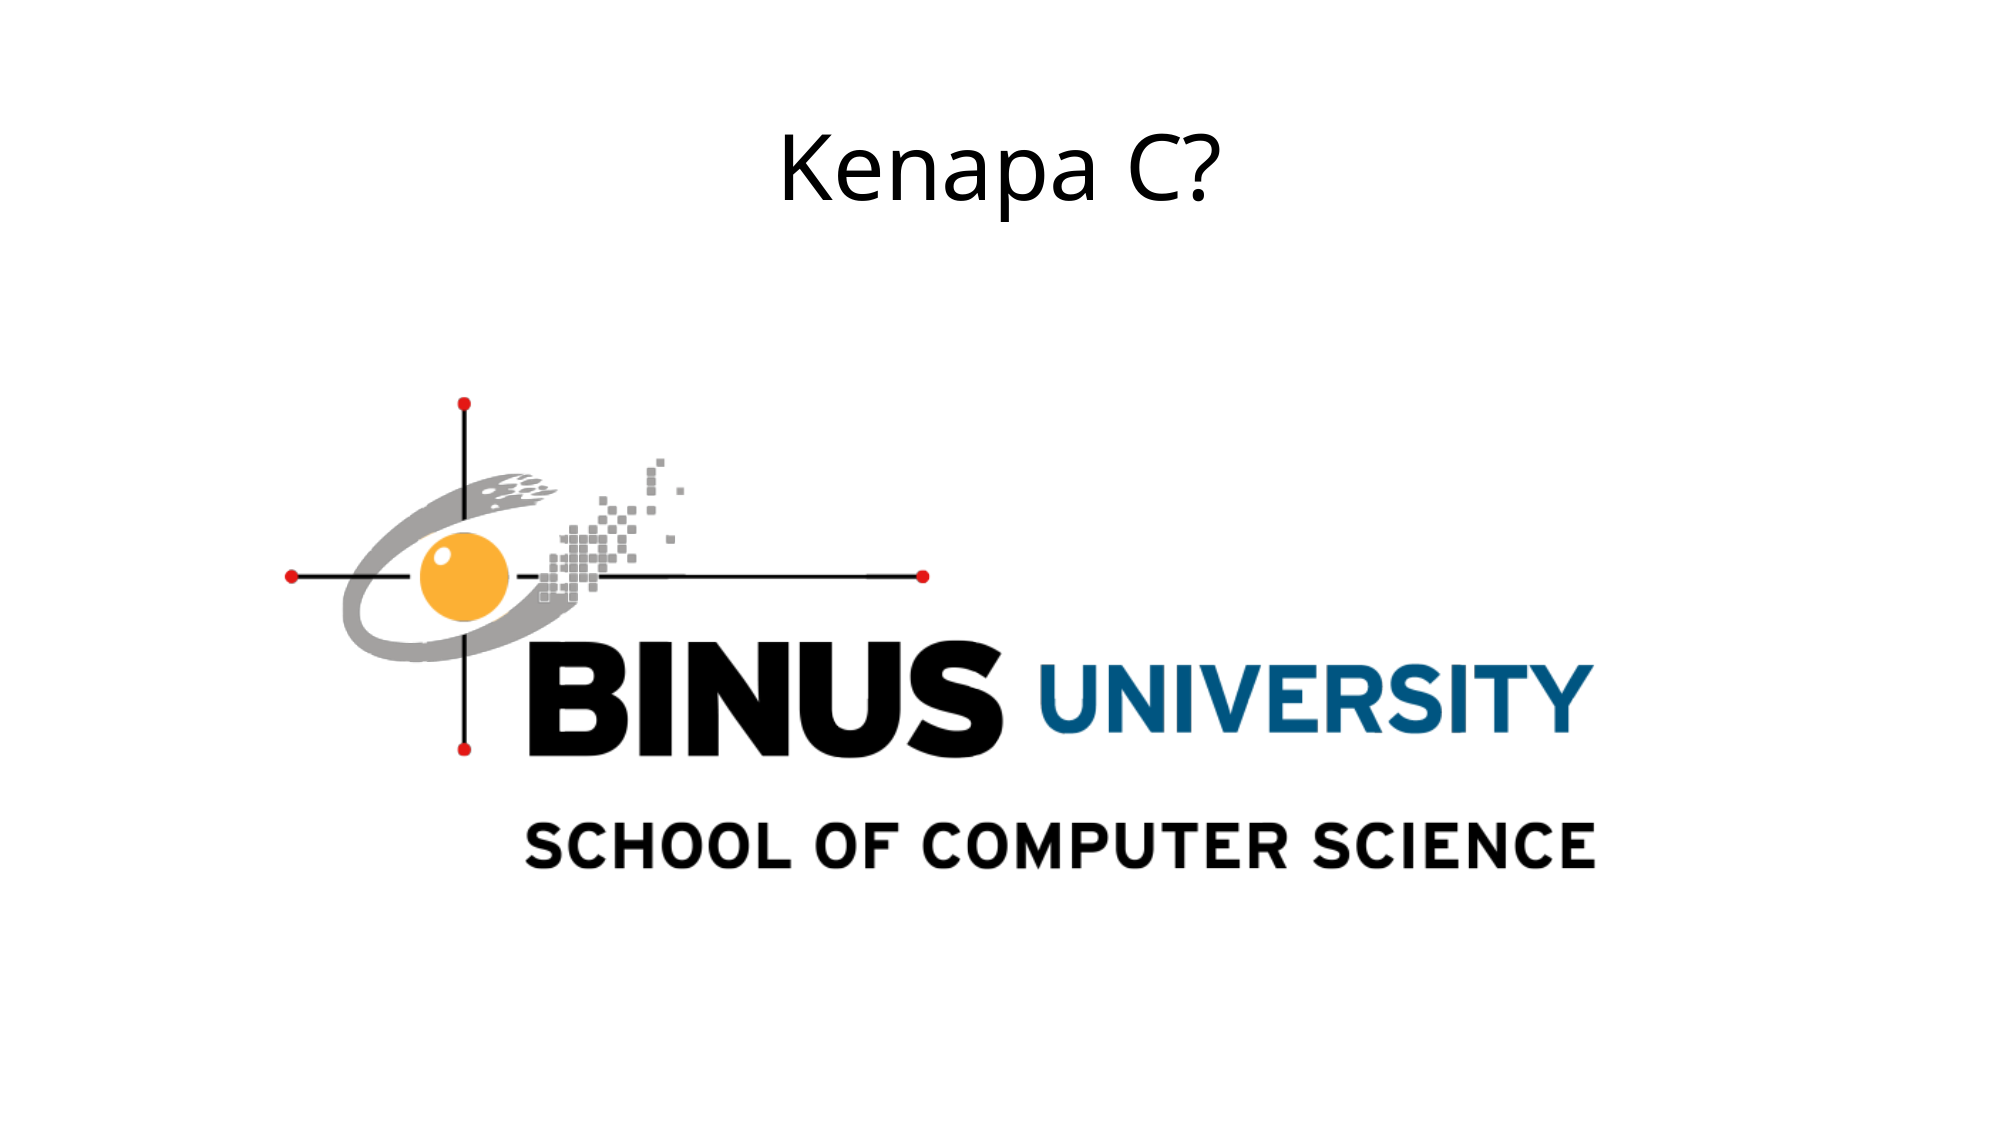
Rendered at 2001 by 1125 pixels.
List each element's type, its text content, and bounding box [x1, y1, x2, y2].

title Kenapa C? [137, 61, 1863, 280]
picture [272, 316, 1607, 951]
